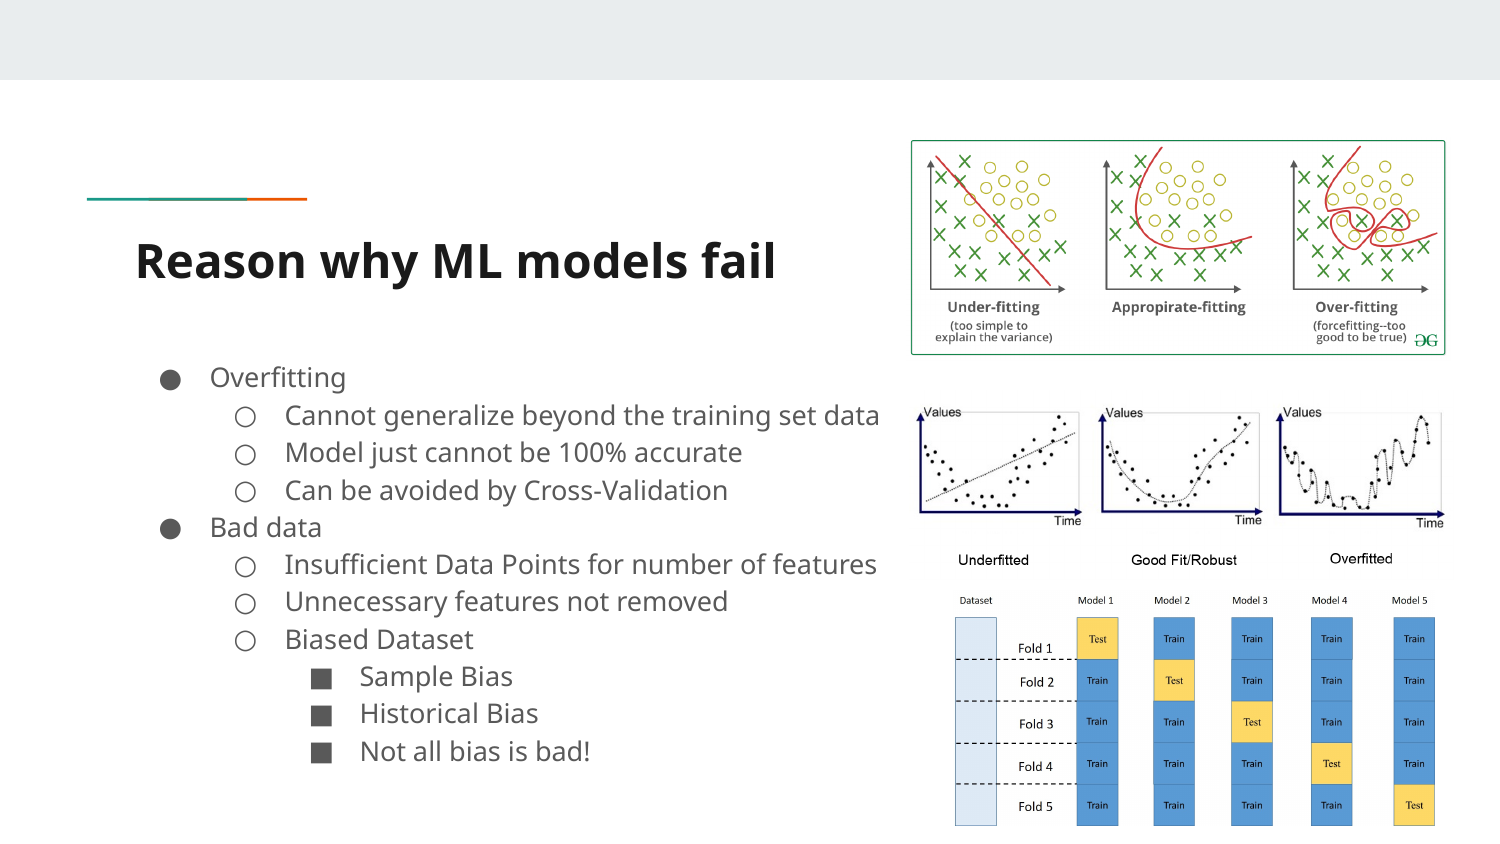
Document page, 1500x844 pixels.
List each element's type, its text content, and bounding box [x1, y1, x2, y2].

title Reason why ML models fail [119, 216, 901, 305]
picture [909, 390, 1455, 580]
picture [953, 590, 1435, 826]
picture [906, 136, 1452, 361]
list Overfitting Cannot generalize beyond the training set data Model just cannot be 100% accurate Can be avoided by Cross-Validation Bad data Insufficient Data Points for number of features Unnecessary features not removed Biased Dataset Sample Bias Historical Bias Not all bias is bad! [119, 341, 1381, 712]
